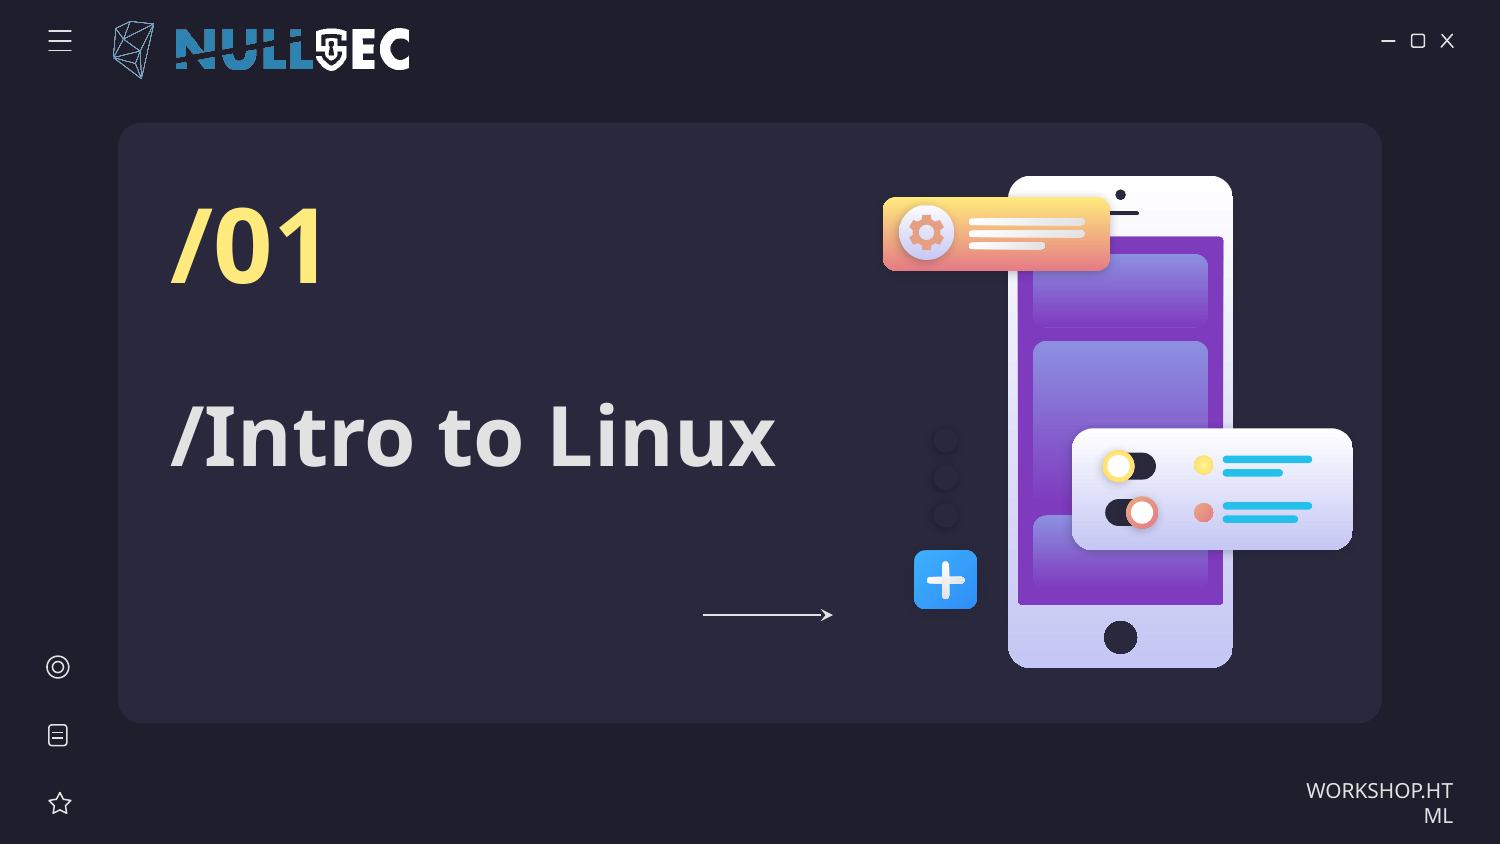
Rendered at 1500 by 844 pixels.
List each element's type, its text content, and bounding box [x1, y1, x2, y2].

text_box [46, 655, 72, 814]
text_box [882, 175, 1354, 669]
subtitle WORKSHOP.HTML [1278, 780, 1453, 826]
picture [113, 21, 154, 79]
picture [176, 28, 409, 71]
title /01 [155, 172, 423, 311]
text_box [48, 30, 72, 51]
text_box [46, 27, 74, 32]
title /Intro to Linux [155, 310, 802, 557]
